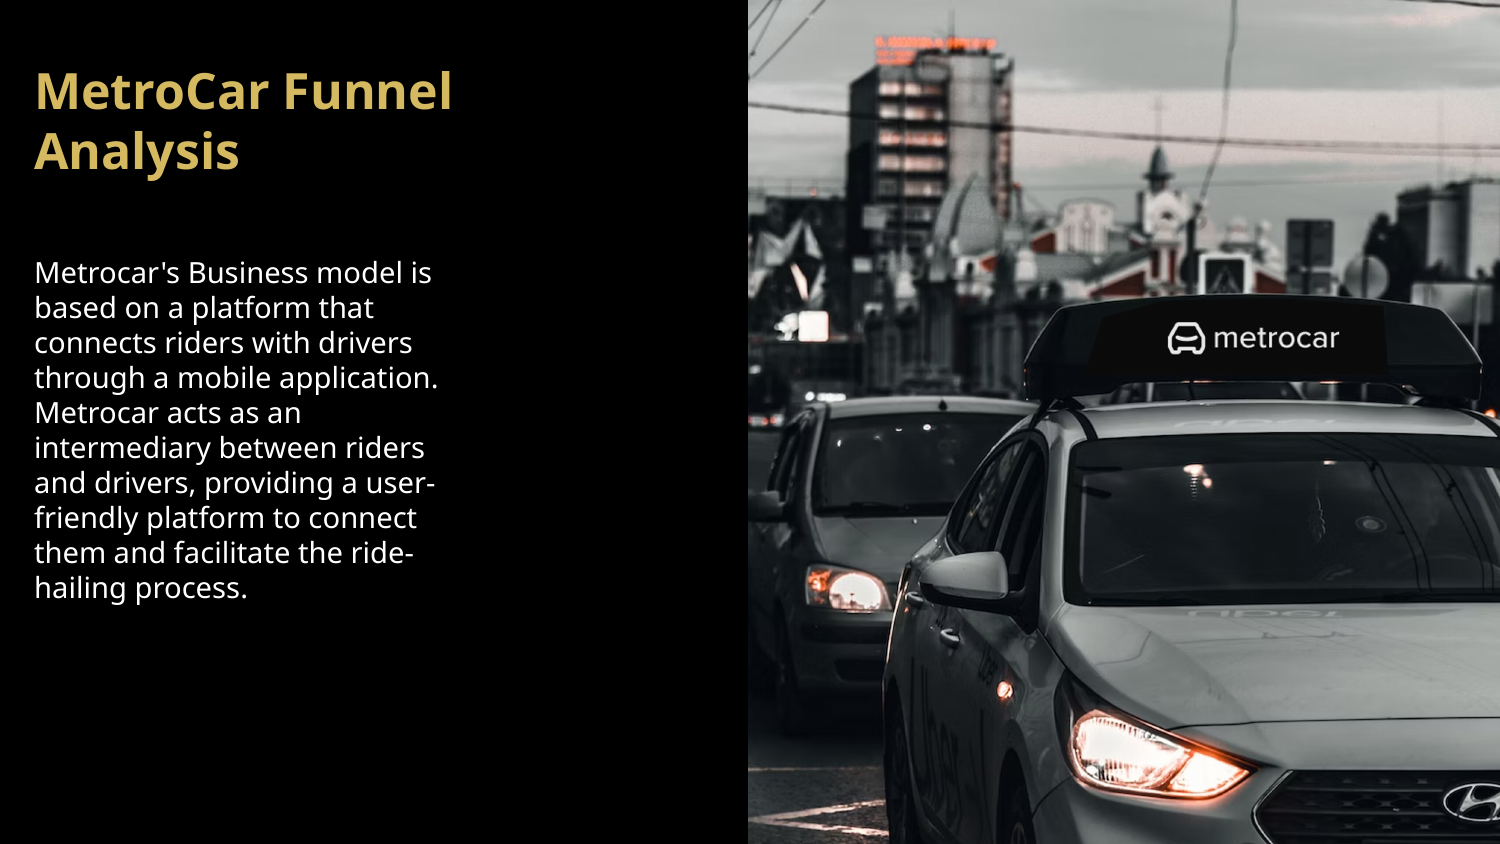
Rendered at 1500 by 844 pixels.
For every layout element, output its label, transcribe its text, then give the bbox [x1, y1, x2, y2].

list Metrocar's Business model is based on a platform that connects riders with drivers through a mobile application. Metrocar acts as an intermediary between riders and drivers, providing a user-friendly platform to connect them and facilitate the ride-hailing process. [19, 239, 485, 643]
title MetroCar Funnel Analysis [19, 39, 686, 195]
picture [747, 0, 1500, 844]
